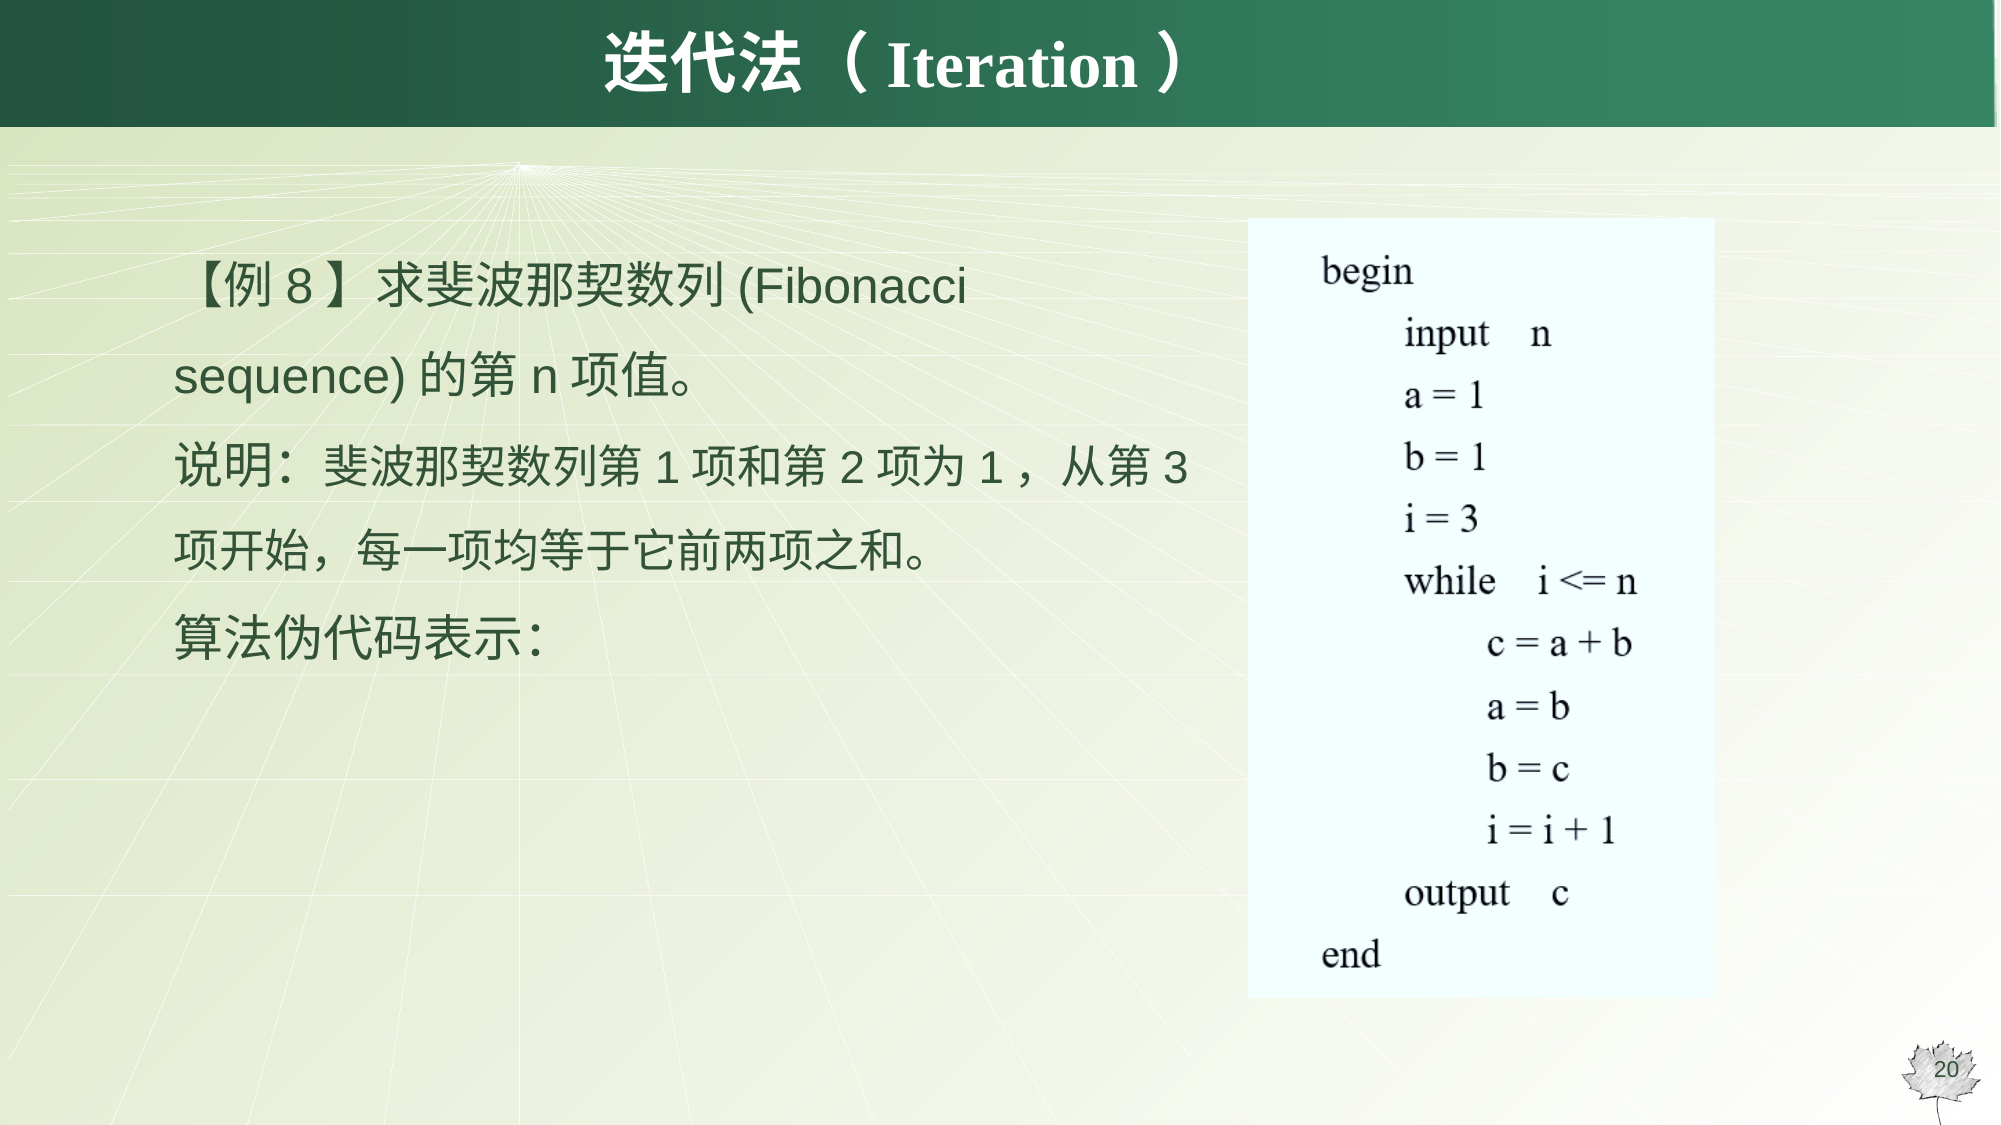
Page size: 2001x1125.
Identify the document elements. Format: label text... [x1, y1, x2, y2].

slide_number 20 [1507, 1046, 1975, 1100]
title 迭代法（Iteration） [244, 14, 1582, 107]
picture [1901, 1040, 1981, 1125]
picture [0, 0, 1997, 127]
list 【例8】求斐波那契数列(Fibonacci sequence)的第n项值。 说明：斐波那契数列第1项和第2项为1，从第3项开始，每一项均等于它前两项之和。 算法伪代码表示： [102, 216, 1213, 815]
picture [1247, 218, 1715, 998]
